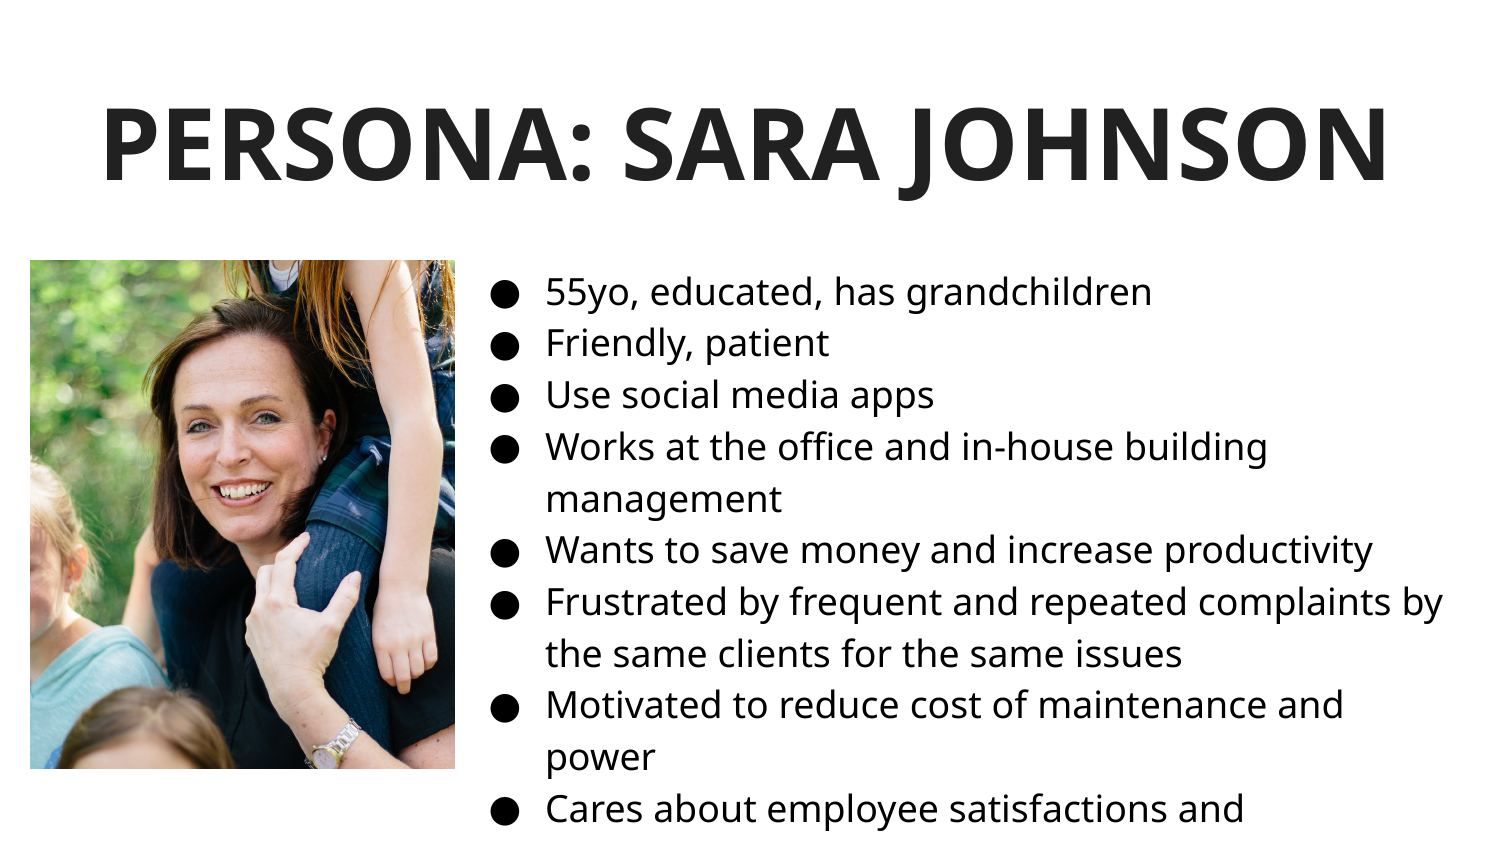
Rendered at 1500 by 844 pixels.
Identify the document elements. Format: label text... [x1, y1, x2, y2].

title PERSONA: SARA JOHNSON [51, 59, 1441, 216]
picture [29, 260, 456, 770]
list 55yo, educated, has grandchildren Friendly, patient Use social media apps Works at the office and in-house building management Wants to save money and increase productivity Frustrated​ ​by​ ​frequent​ ​and​ ​repeated complaints​ ​by​ ​the​ ​same​ ​clients​ ​for​ ​the same​ ​issues Motivated​ ​to​ ​reduce​ ​cost​ ​of​ ​maintenance and​ ​power Cares about employee satisfactions and communication DITL [455, 245, 1478, 824]
